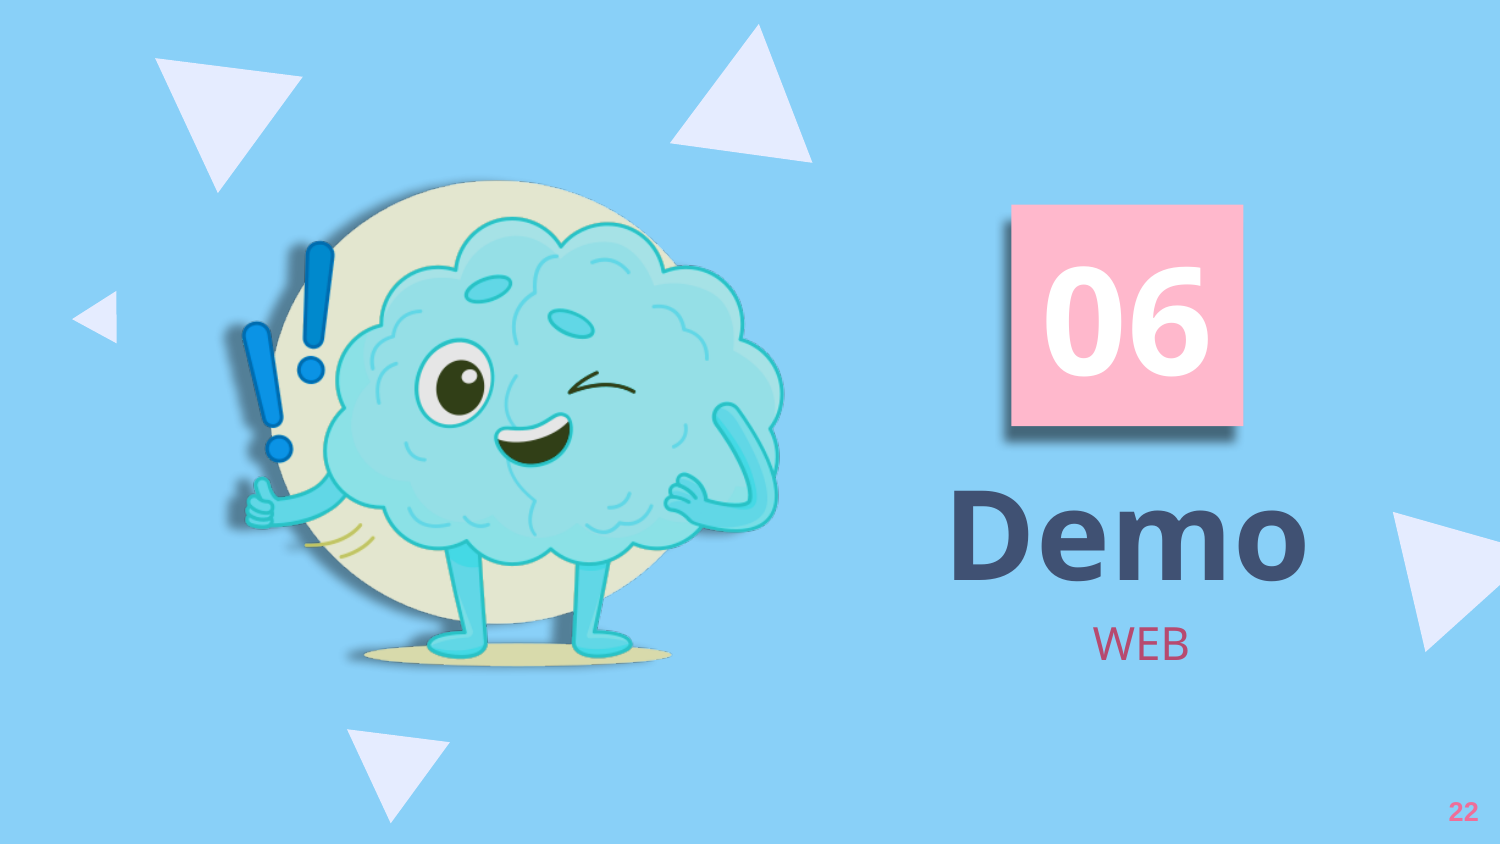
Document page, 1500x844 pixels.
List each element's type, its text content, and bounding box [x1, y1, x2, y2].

text_box WEB [1077, 599, 1207, 685]
slide_number ‹#› [1403, 779, 1494, 844]
title Demo [829, 461, 1474, 600]
picture [201, 129, 826, 754]
title 06 [1011, 204, 1244, 427]
